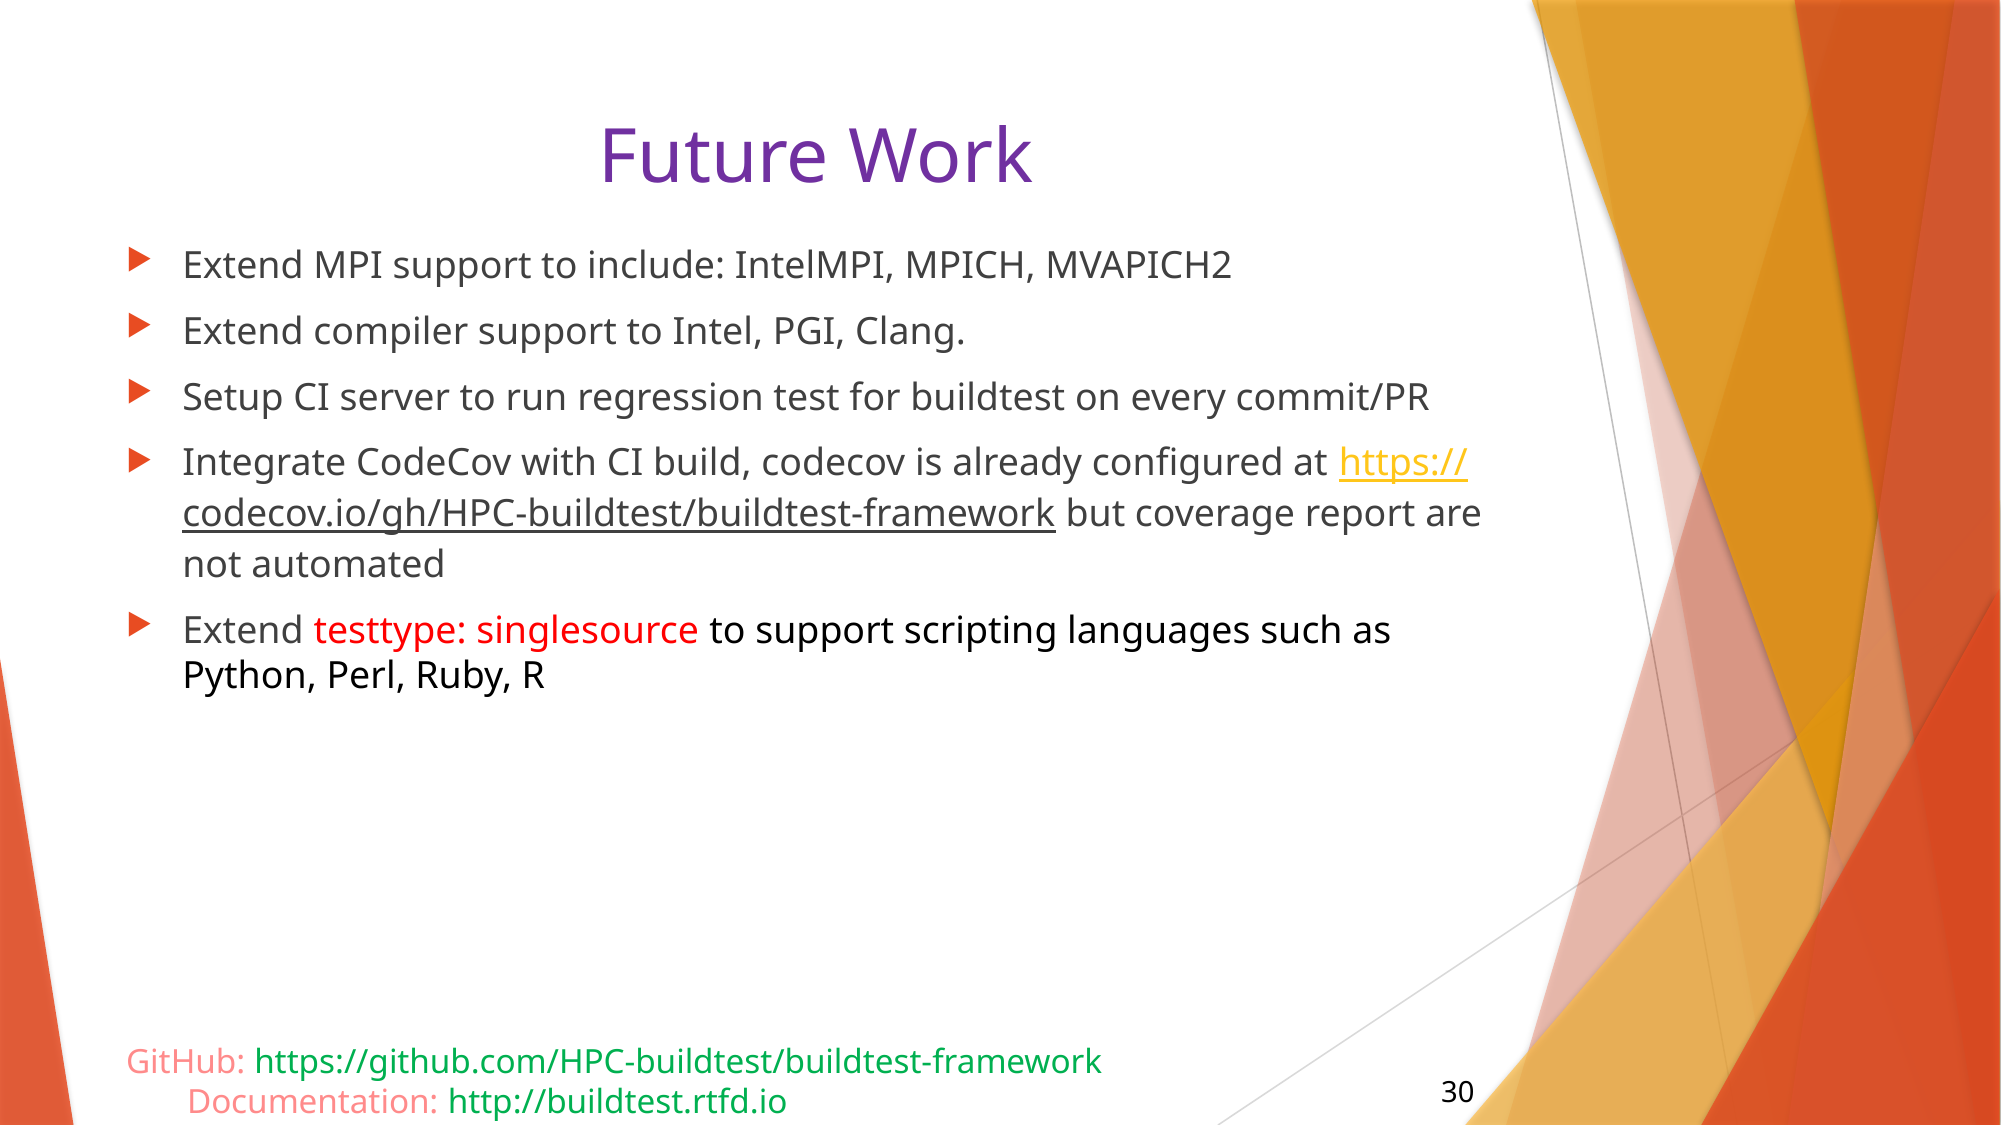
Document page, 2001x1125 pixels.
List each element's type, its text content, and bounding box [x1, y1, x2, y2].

footer GitHub: https://github.com/HPC-buildtest/buildtest-framework Documentation: http://buildtest.rtfd.io [111, 1035, 1153, 1125]
list Extend MPI support to include: IntelMPI, MPICH, MVAPICH2 Extend compiler support to Intel, PGI, Clang. Setup CI server to run regression test for buildtest on every commit/PR Integrate CodeCov with CI build, codecov is already configured at https://codecov.io/gh/HPC-buildtest/buildtest-framework but coverage report are not automated Extend testtype: singlesource to support scripting languages such as Python, Perl, Ruby, R [111, 233, 1522, 972]
slide_number 30 [1377, 1063, 1490, 1123]
title Future Work [111, 99, 1522, 209]
